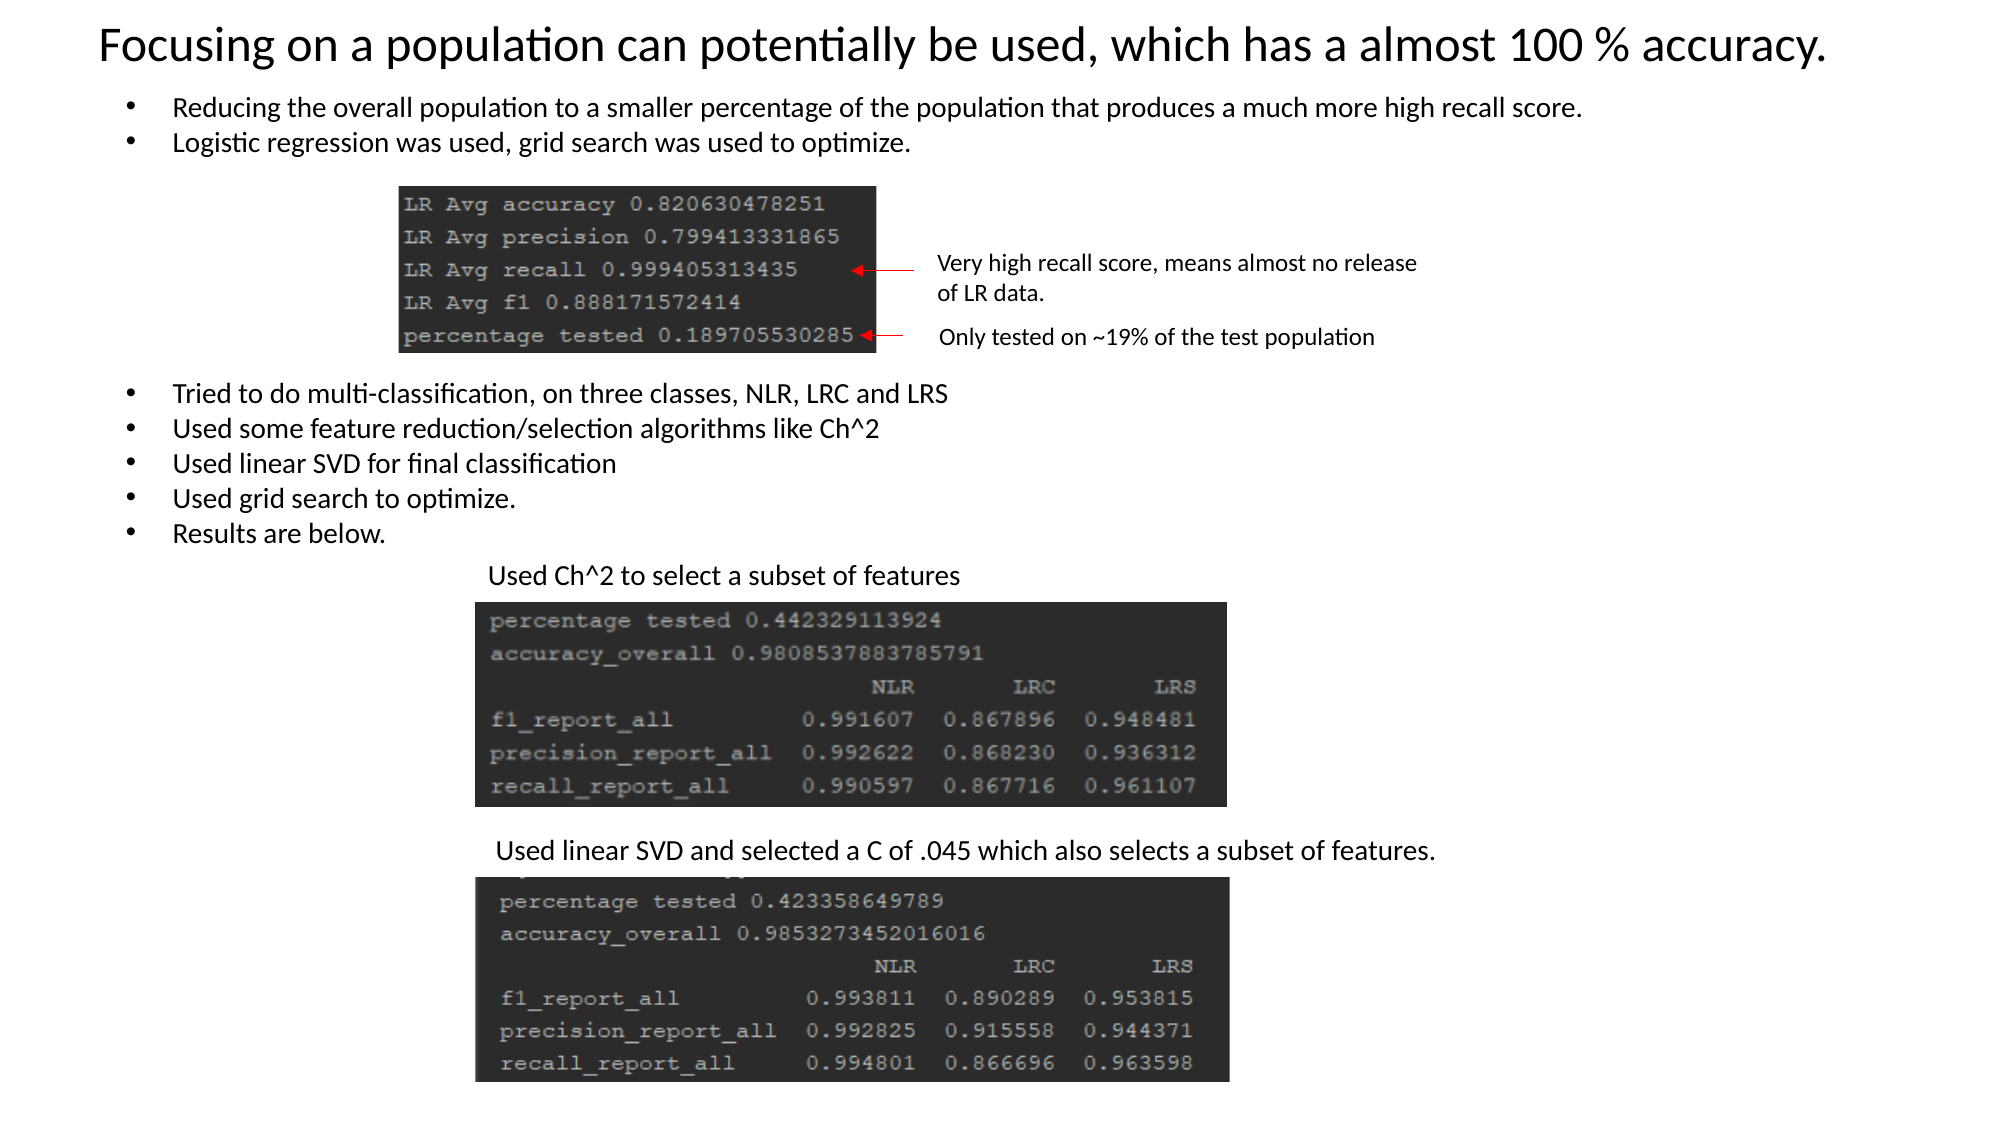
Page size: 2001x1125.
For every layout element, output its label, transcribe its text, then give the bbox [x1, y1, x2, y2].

text_box Used linear SVD and selected a C of .045 which also selects a subset of features. [480, 823, 1459, 874]
picture [475, 877, 1230, 1082]
text_box Very high recall score, means almost no release of LR data. [922, 239, 1440, 315]
text_box Focusing on a population can potentially be used, which has a almost 100 % accuracy. [83, 4, 1901, 79]
text_box Tried to do multi-classification, on three classes, NLR, LRC and LRS Used some feature reduction/selection algorithms like Ch^2 Used linear SVD for final classification Used grid search to optimize. Results are below. [111, 367, 1655, 557]
picture [398, 186, 877, 353]
picture [475, 602, 1227, 807]
text_box Reducing the overall population to a smaller percentage of the population that produces a much more high recall score. Logistic regression was used, grid search was used to optimize. [111, 80, 1627, 166]
text_box Used Ch^2 to select a subset of features [473, 549, 996, 599]
text_box Only tested on ~19% of the test population [924, 315, 1398, 358]
